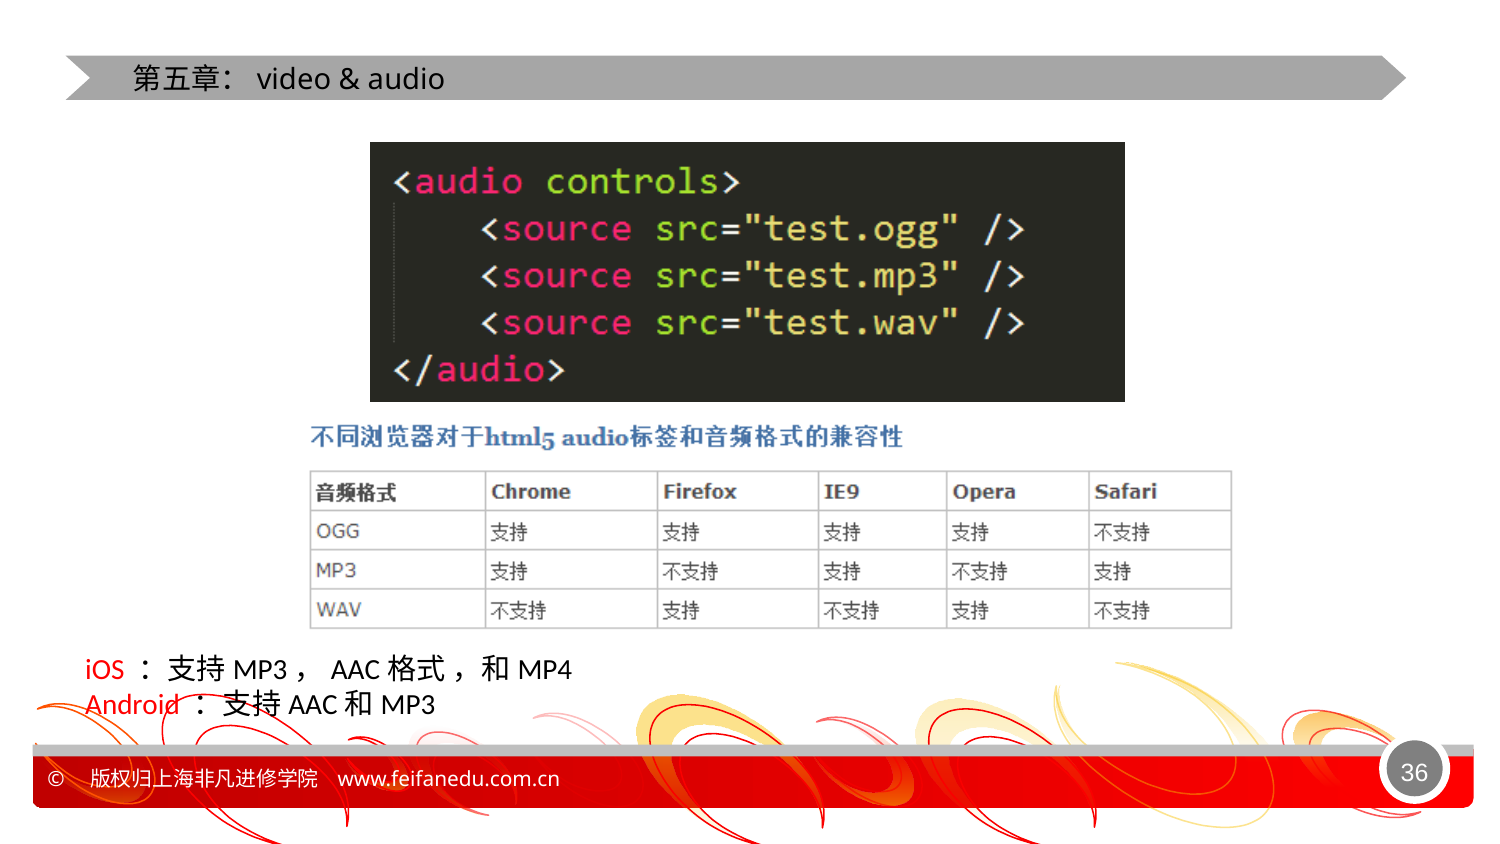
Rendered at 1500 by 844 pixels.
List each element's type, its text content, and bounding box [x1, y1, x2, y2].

picture [299, 407, 1248, 648]
text_box [65, 55, 118, 100]
text_box 第五章：video & audio [118, 52, 461, 103]
slide_number 36 [1379, 748, 1451, 800]
text_box [461, 55, 1407, 100]
picture [370, 141, 1126, 402]
text_box iOS ：支持MP3，AAC格式 ，和MP4 Android ：支持AAC和MP3 [70, 642, 1197, 728]
